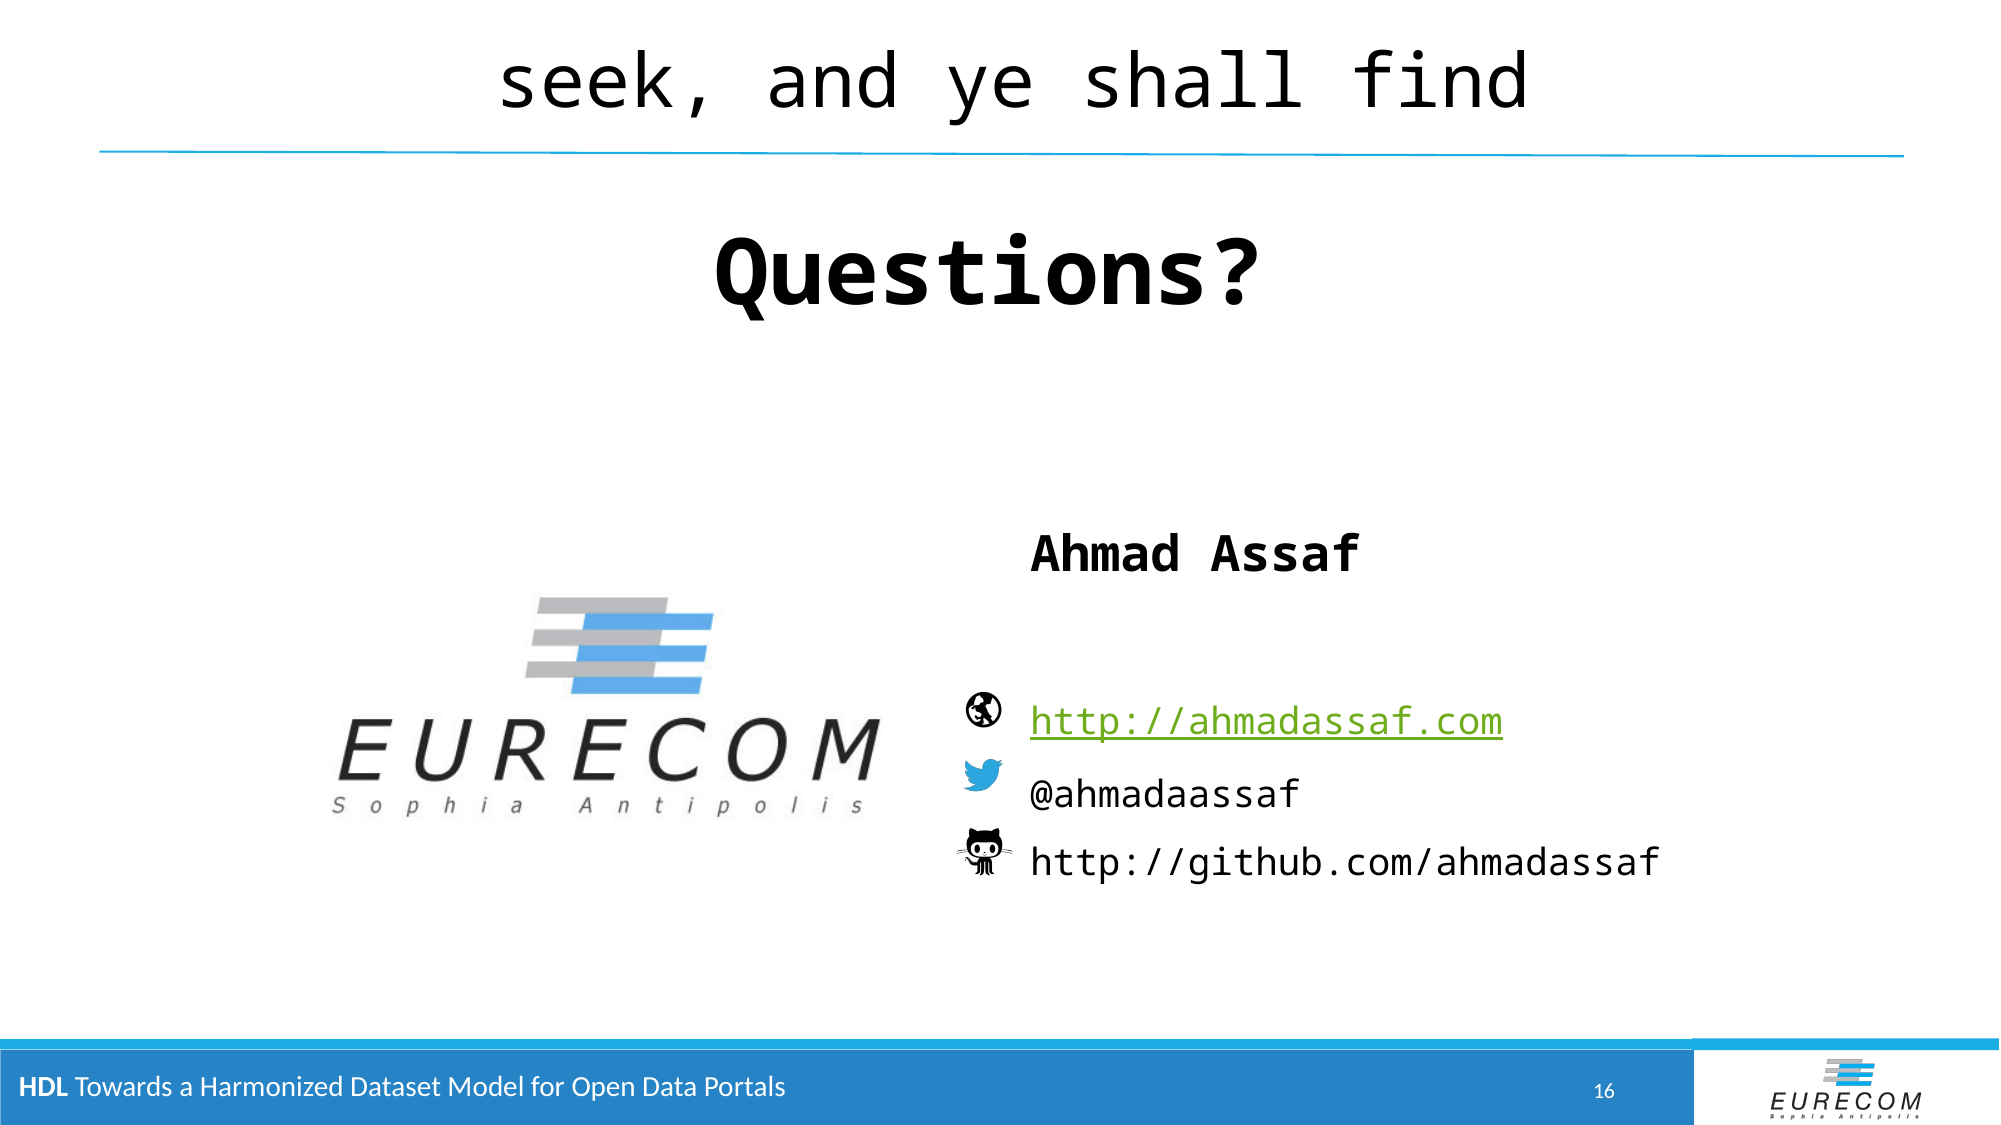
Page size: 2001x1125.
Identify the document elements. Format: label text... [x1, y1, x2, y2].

text_box seek, and ye shall find Questions? [243, 25, 1737, 147]
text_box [98, 151, 1905, 157]
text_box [301, 513, 1678, 886]
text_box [0, 1036, 2000, 1125]
text_box seek, and ye shall find Questions? [243, 167, 1737, 330]
